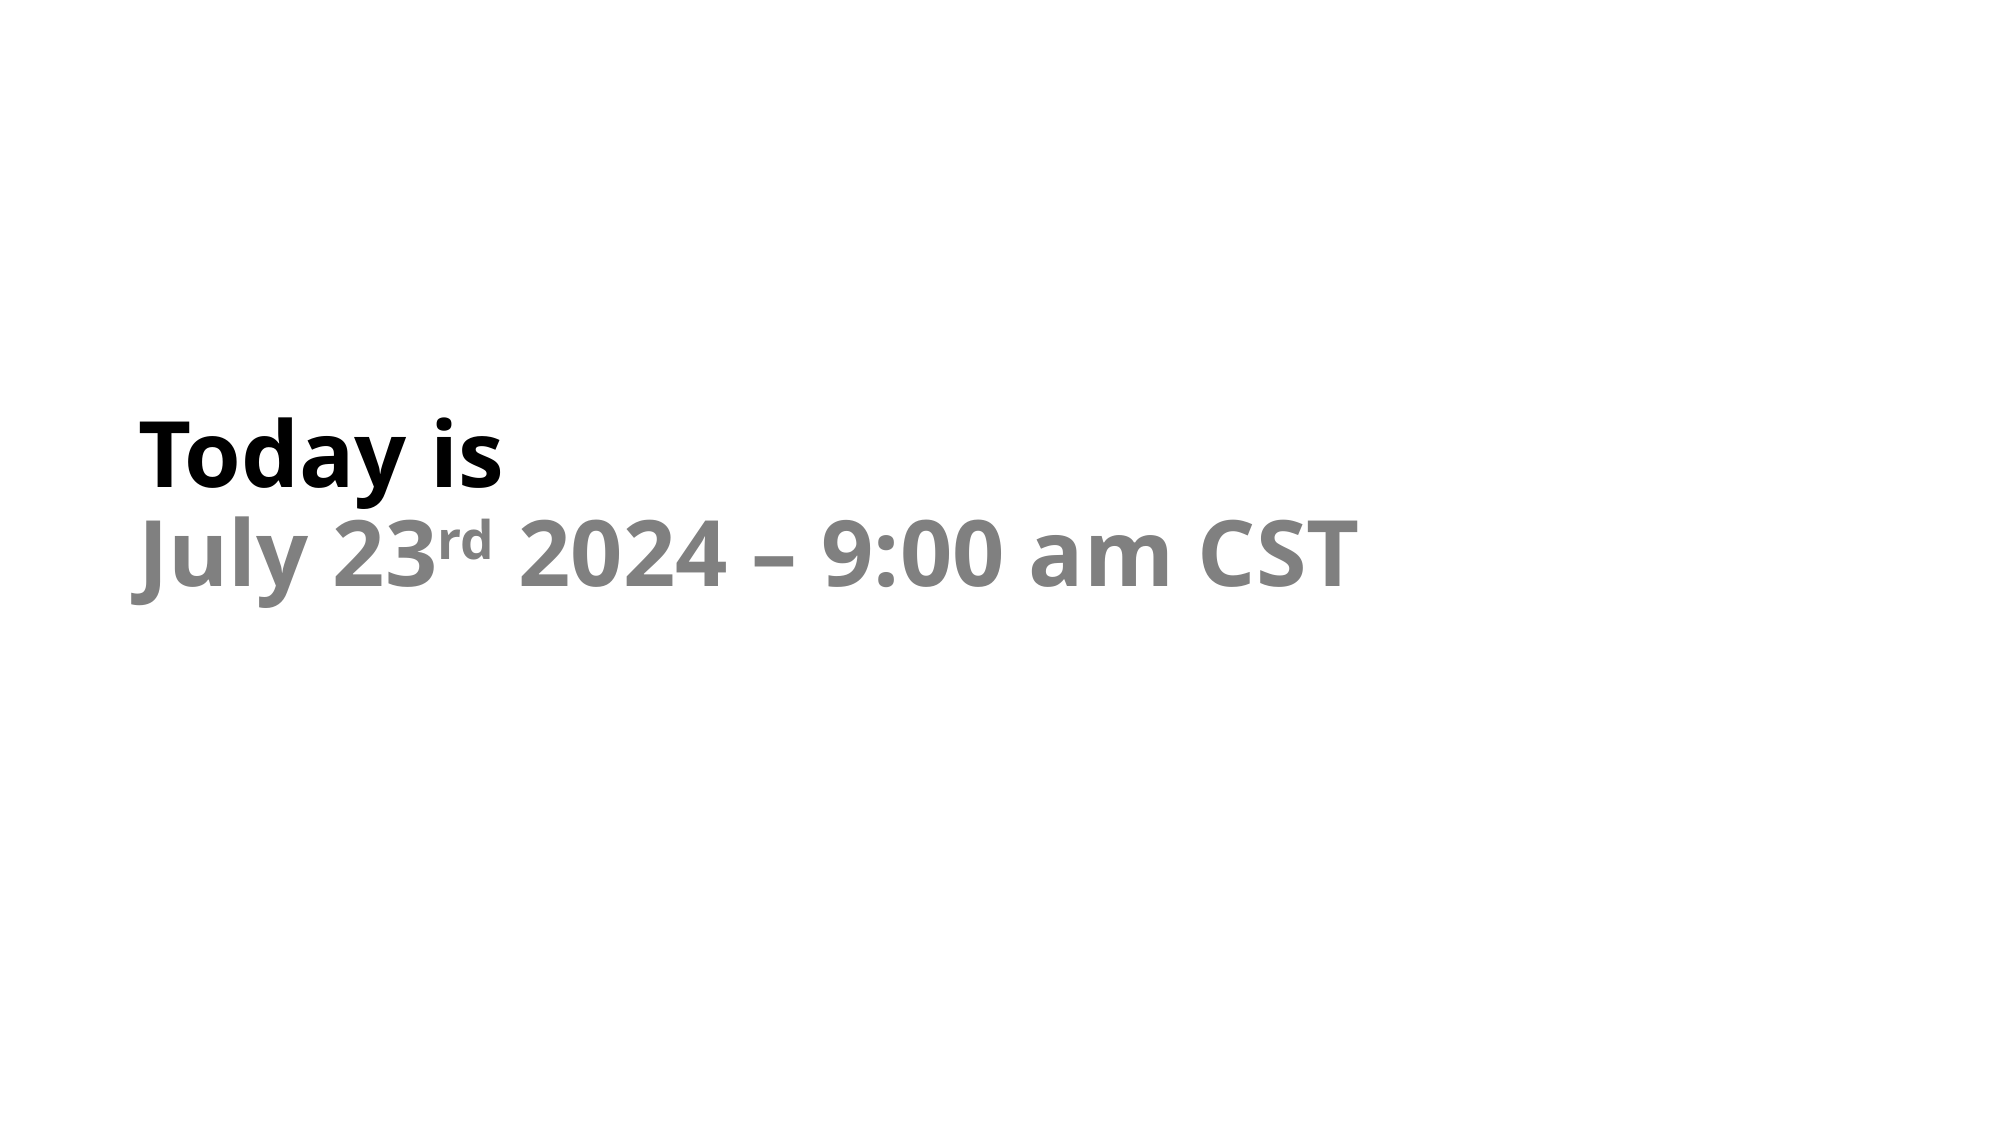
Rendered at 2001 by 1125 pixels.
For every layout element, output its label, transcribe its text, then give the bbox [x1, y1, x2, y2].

title Today is July 23rd 2024 – 9:00 am CST [123, 398, 1849, 616]
